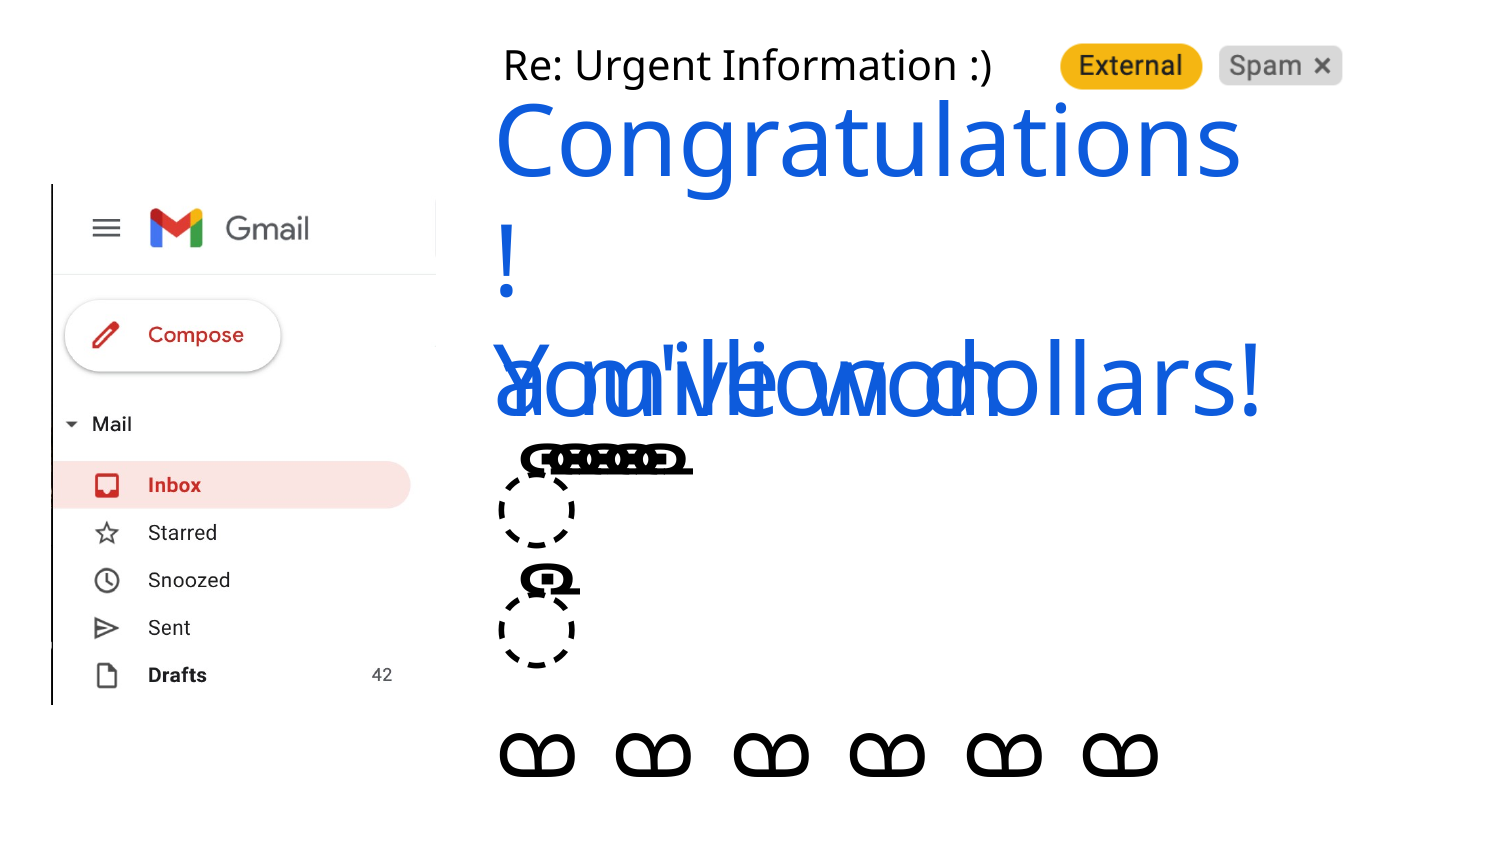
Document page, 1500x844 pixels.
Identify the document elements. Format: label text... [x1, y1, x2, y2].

title Congratulations! You've won [491, 73, 1248, 313]
picture [1049, 30, 1357, 101]
picture [51, 184, 437, 705]
text_box a million dollars! ື ື ື ື ື ື ܣ ܣ ܣ ܣ ܣ ܣ [491, 313, 1343, 798]
text_box Re: Urgent Information :) [500, 35, 1044, 89]
